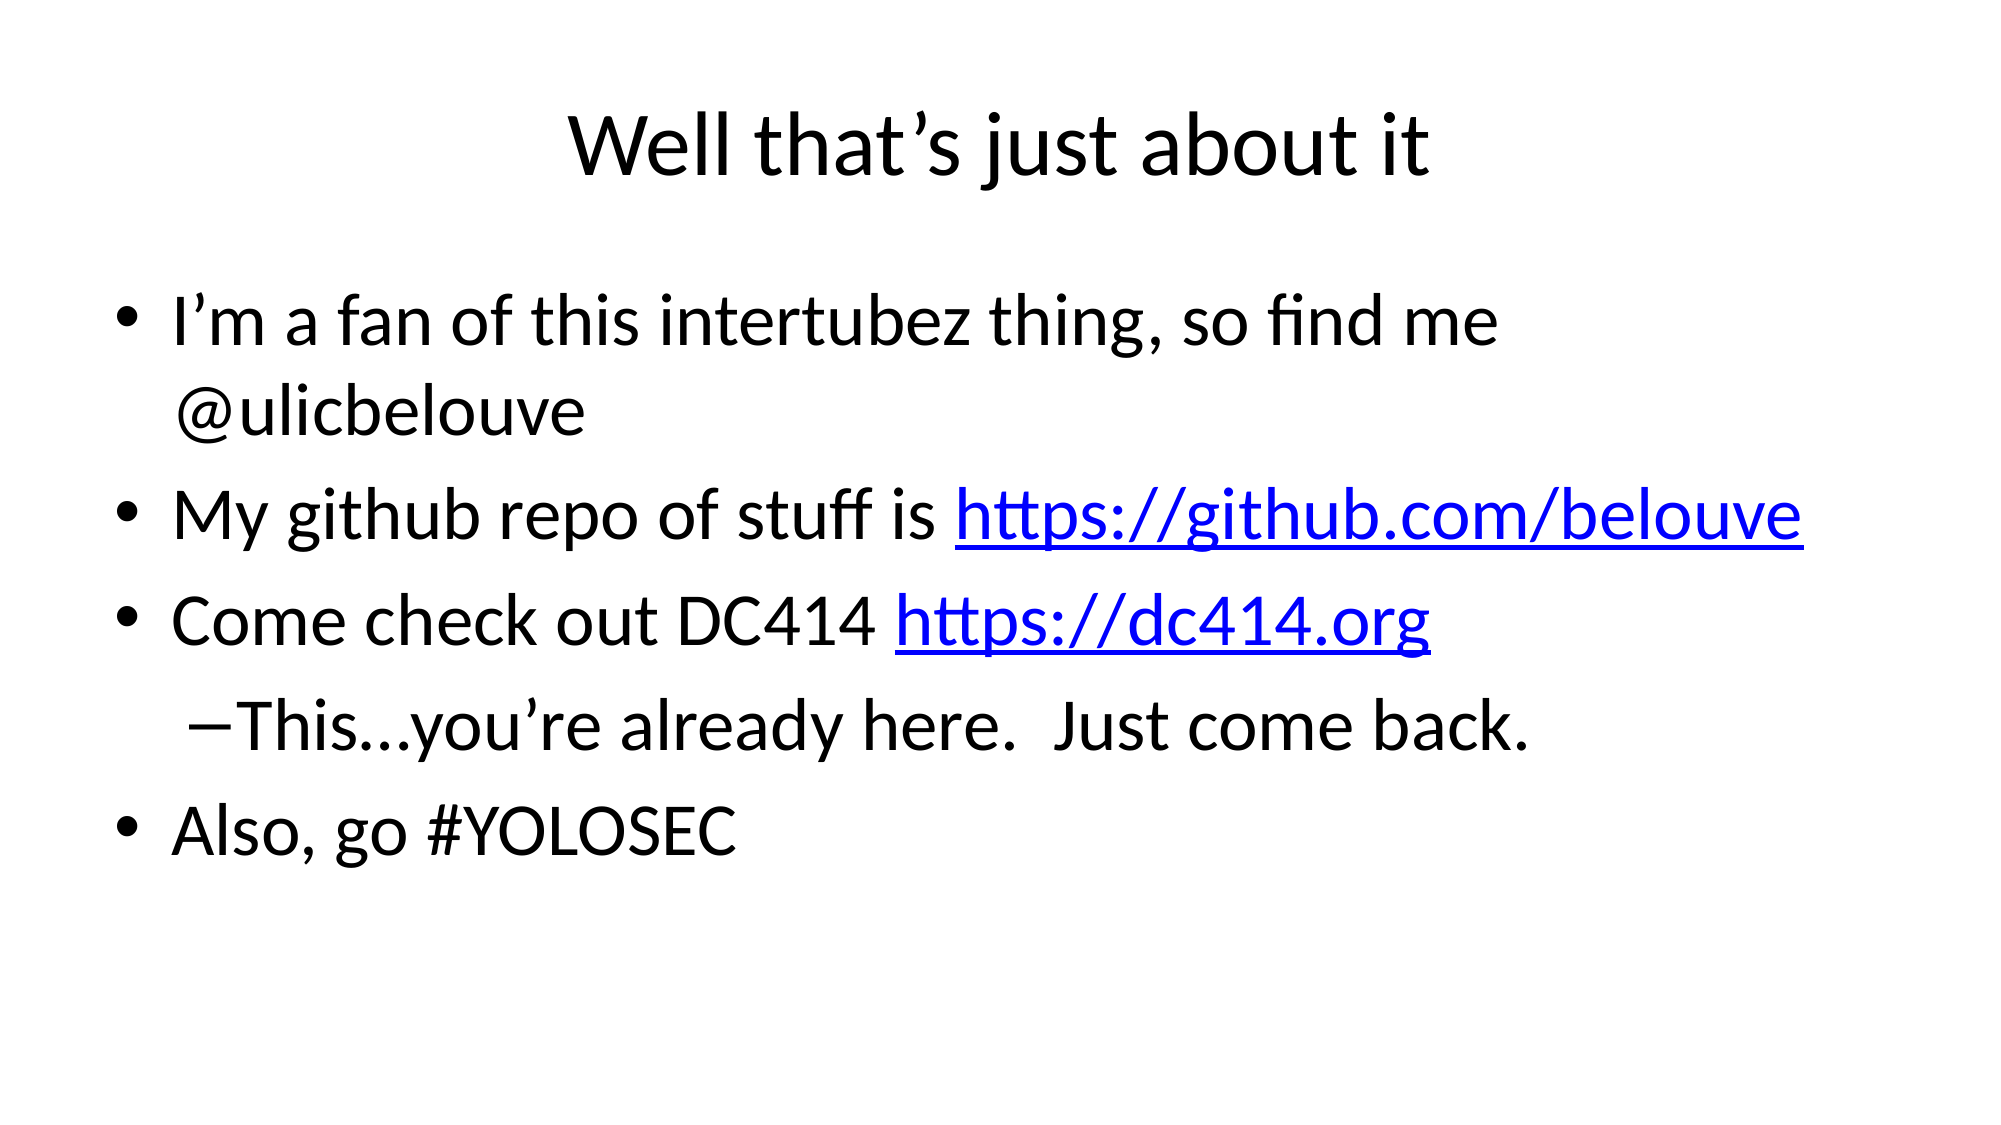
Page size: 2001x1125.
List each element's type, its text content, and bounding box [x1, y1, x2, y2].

title Well that’s just about it [99, 45, 1900, 233]
list I’m a fan of this intertubez thing, so find me @ulicbelouve My github repo of stuff is https://github.com/belouve Come check out DC414 https://dc414.org This…you’re already here. Just come back. Also, go #YOLOSEC [99, 262, 1900, 1005]
